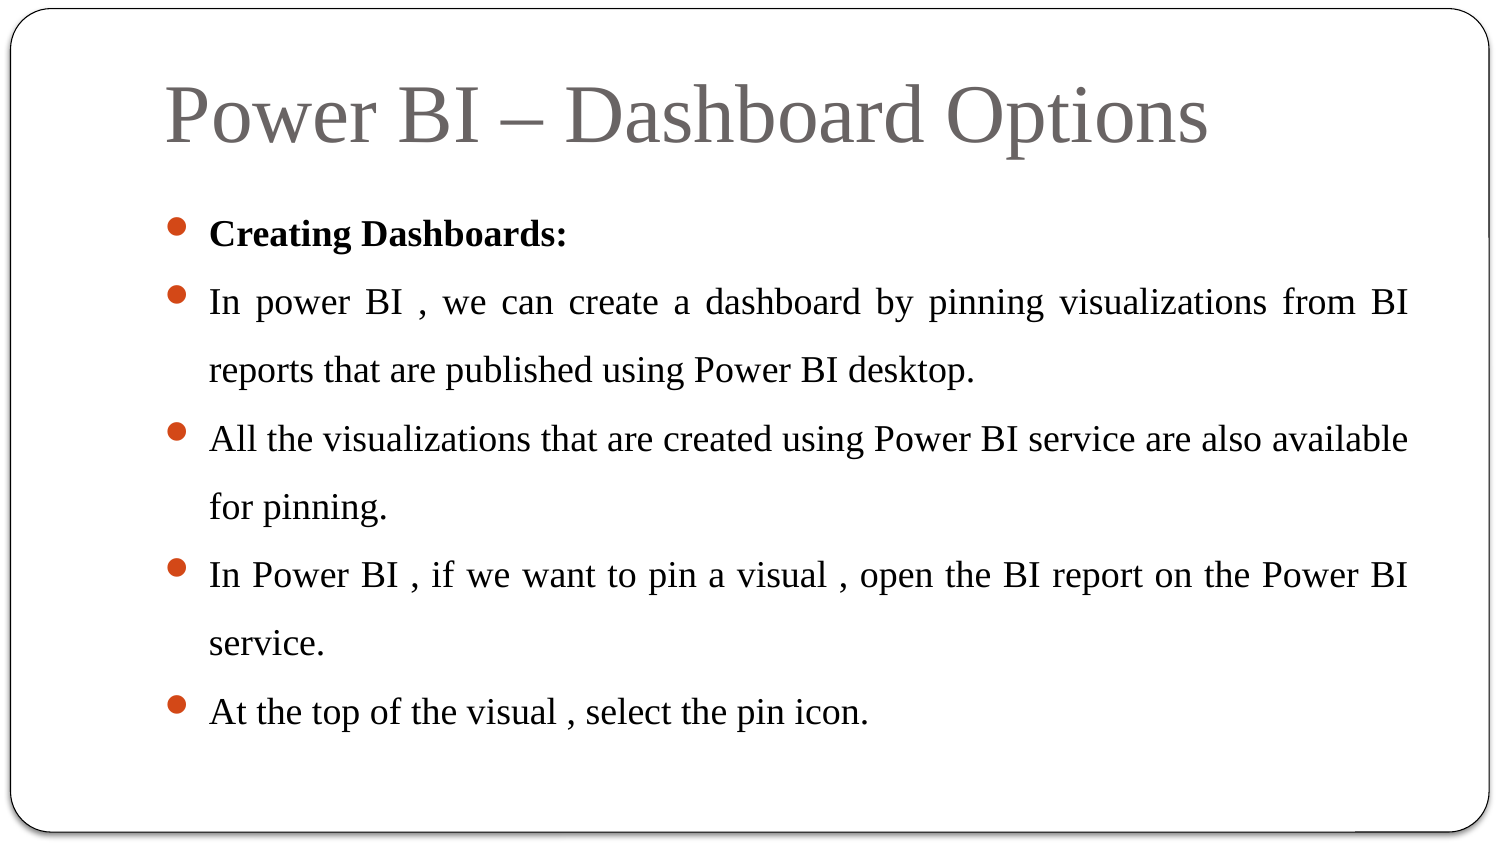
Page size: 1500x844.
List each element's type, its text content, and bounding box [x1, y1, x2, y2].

title Power BI – Dashboard Options [150, 33, 1425, 175]
list Creating Dashboards: In power BI , we can create a dashboard by pinning visualizations from BI reports that are published using Power BI desktop. All the visualizations that are created using Power BI service are also available for pinning. In Power BI , if we want to pin a visual , open the BI report on the Power BI service. At the top of the visual , select the pin icon. [150, 178, 1425, 741]
